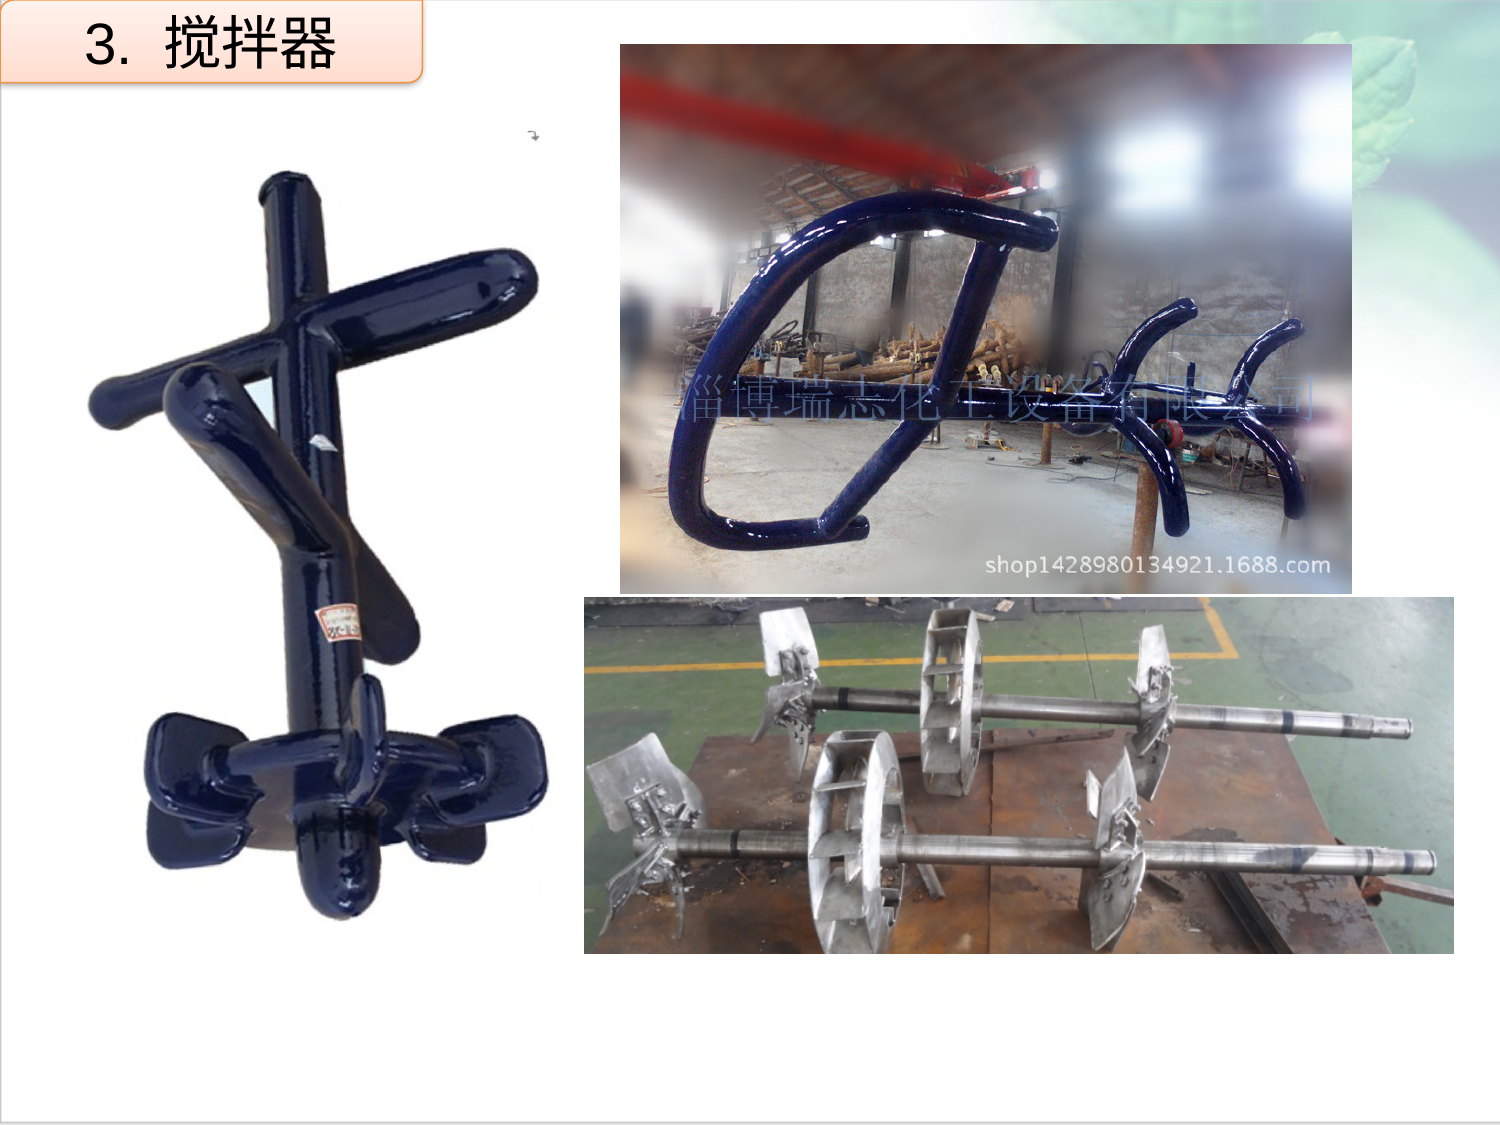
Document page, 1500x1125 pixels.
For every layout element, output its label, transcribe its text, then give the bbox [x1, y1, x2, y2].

picture [0, 0, 1500, 1125]
text_box 3. 搅拌器 [0, 0, 424, 84]
